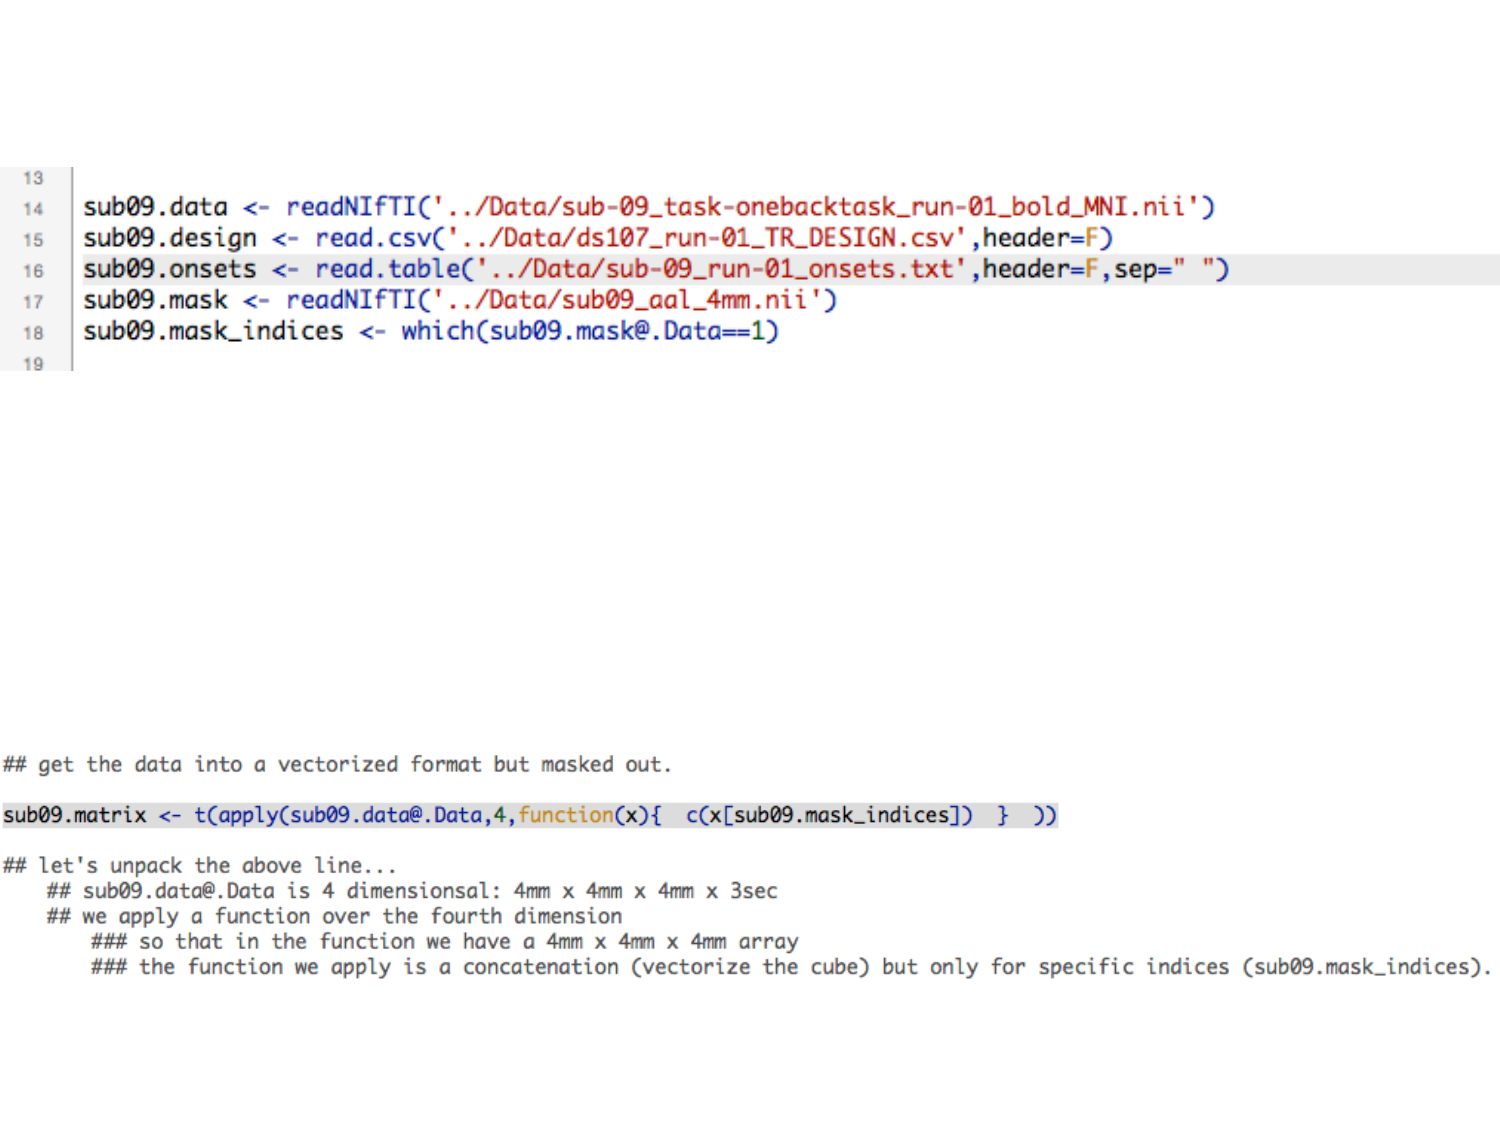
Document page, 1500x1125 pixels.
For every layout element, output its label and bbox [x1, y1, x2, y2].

picture [0, 167, 1500, 372]
picture [0, 754, 1500, 1007]
